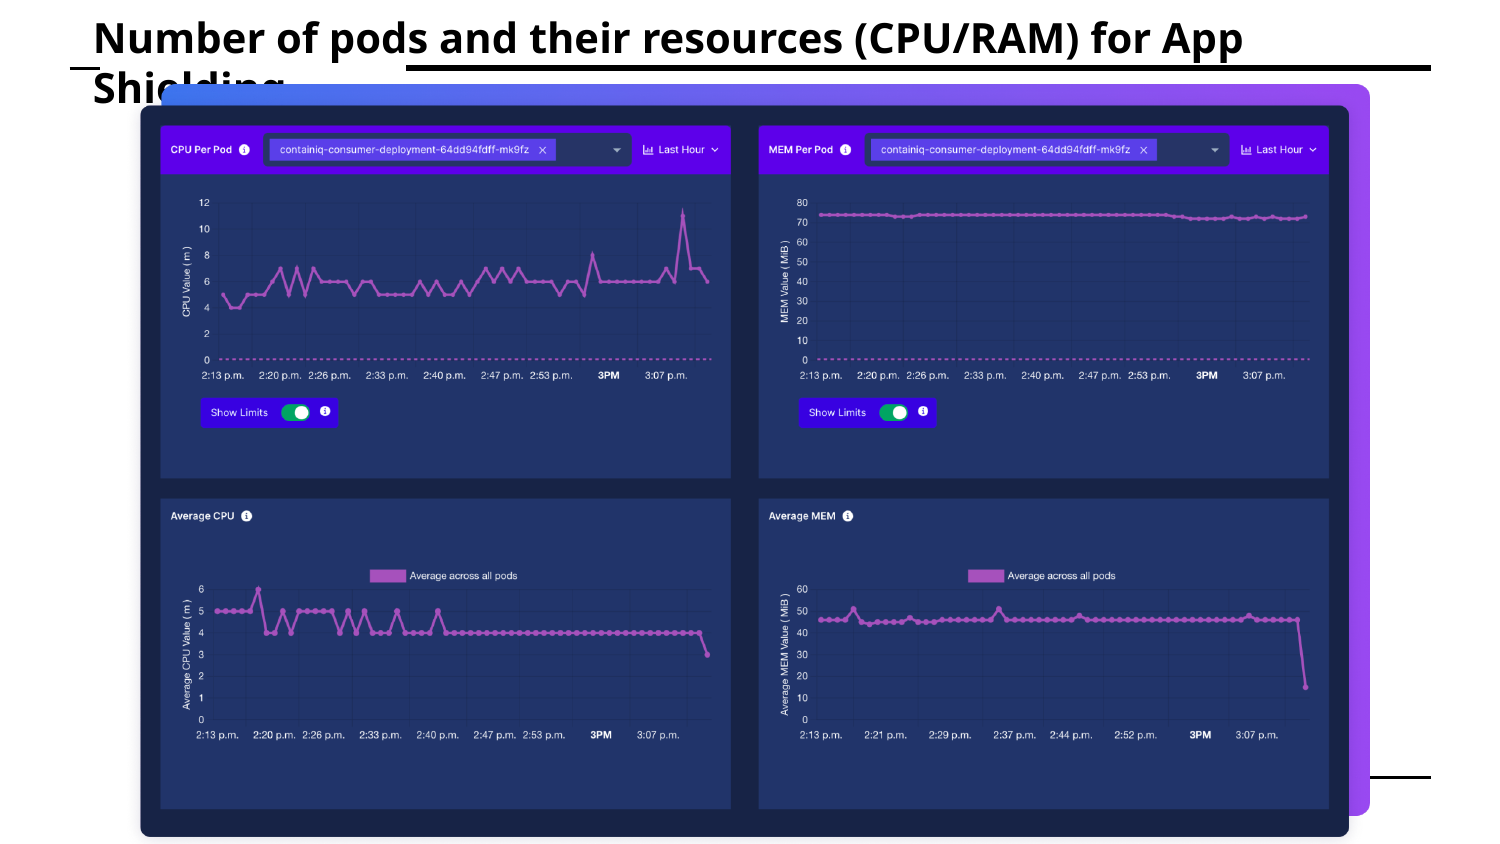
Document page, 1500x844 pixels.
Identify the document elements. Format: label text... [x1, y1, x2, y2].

title Number of pods and their resources (CPU/RAM) for App Shielding [77, 0, 1458, 102]
picture [123, 84, 1370, 844]
